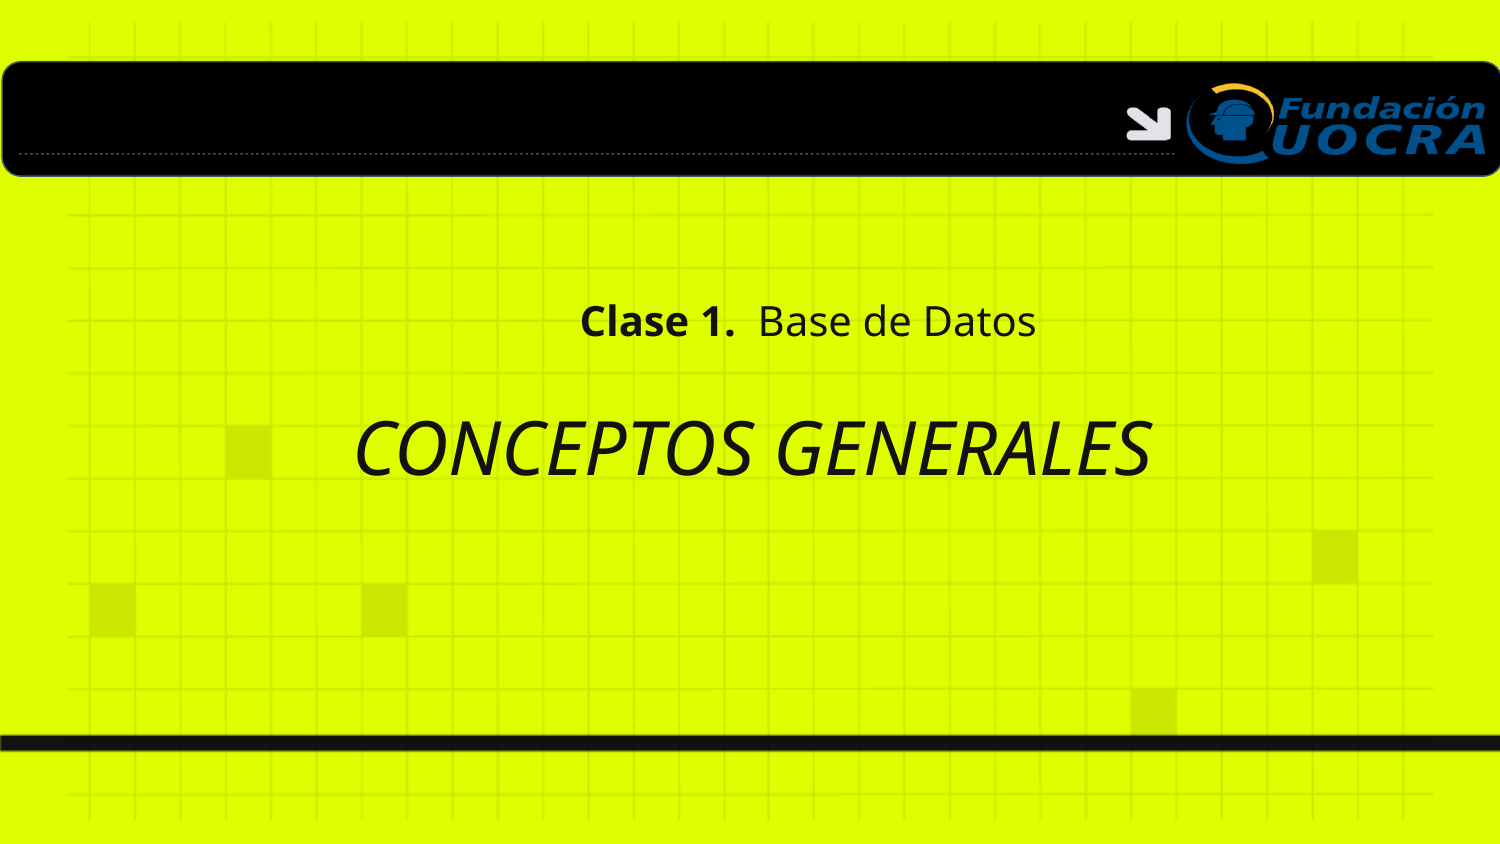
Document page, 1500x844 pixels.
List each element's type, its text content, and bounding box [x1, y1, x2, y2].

picture [19, 83, 1486, 164]
picture [0, 0, 1500, 844]
text_box CONCEPTOS GENERALES [302, 385, 1202, 490]
text_box [2, 61, 1500, 177]
text_box Clase 1. Base de Datos [331, 267, 1232, 346]
text_box [115, 718, 400, 797]
